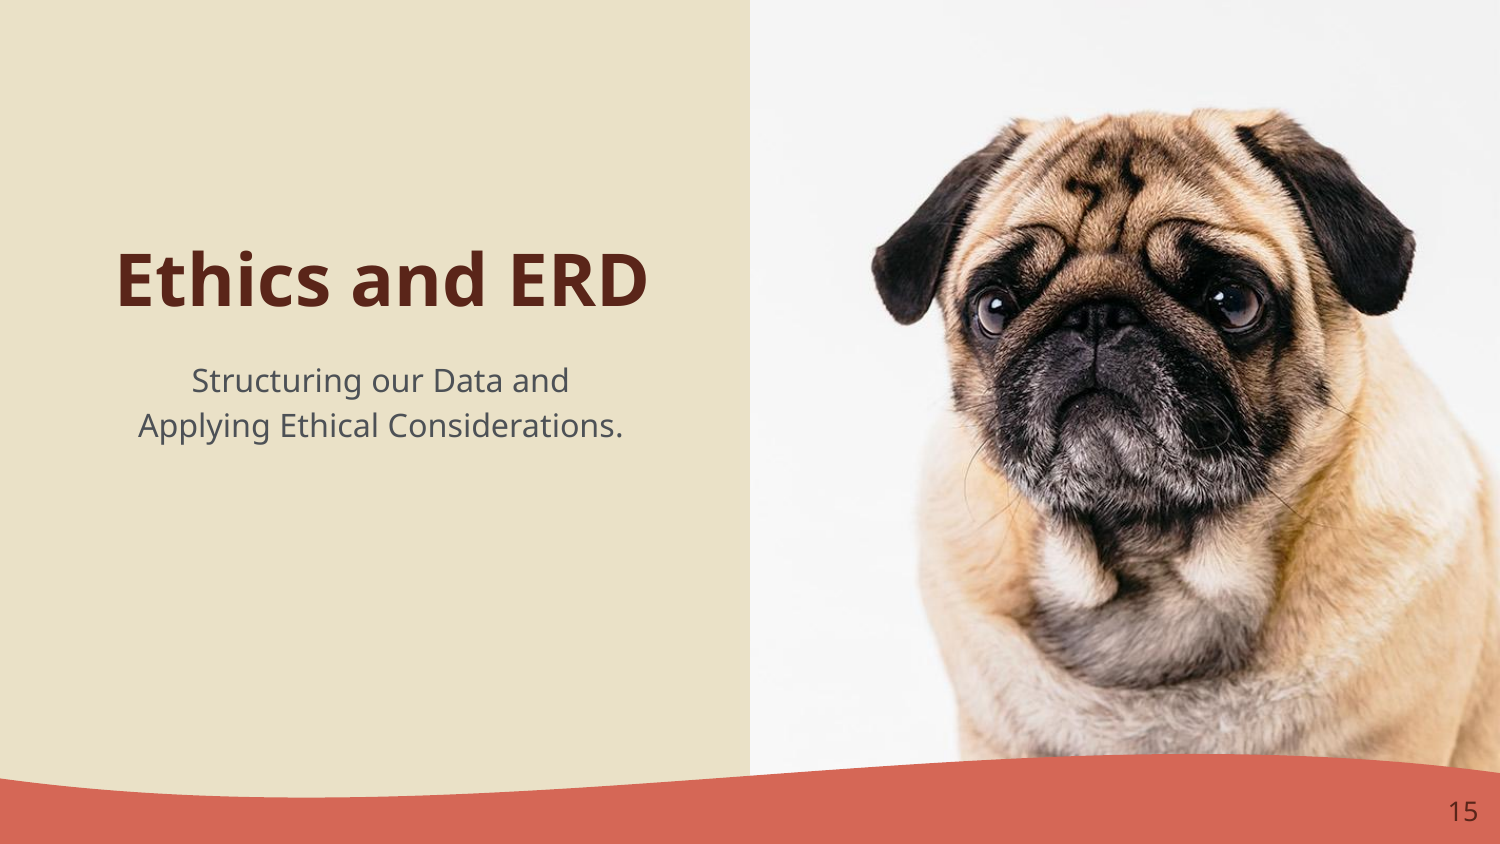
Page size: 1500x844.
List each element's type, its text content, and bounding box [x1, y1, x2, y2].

text_box [0, 776, 744, 844]
subtitle Structuring our Data and Applying Ethical Considerations. [116, 339, 646, 611]
picture [749, 0, 1500, 844]
title Ethics and ERD [63, 237, 703, 338]
